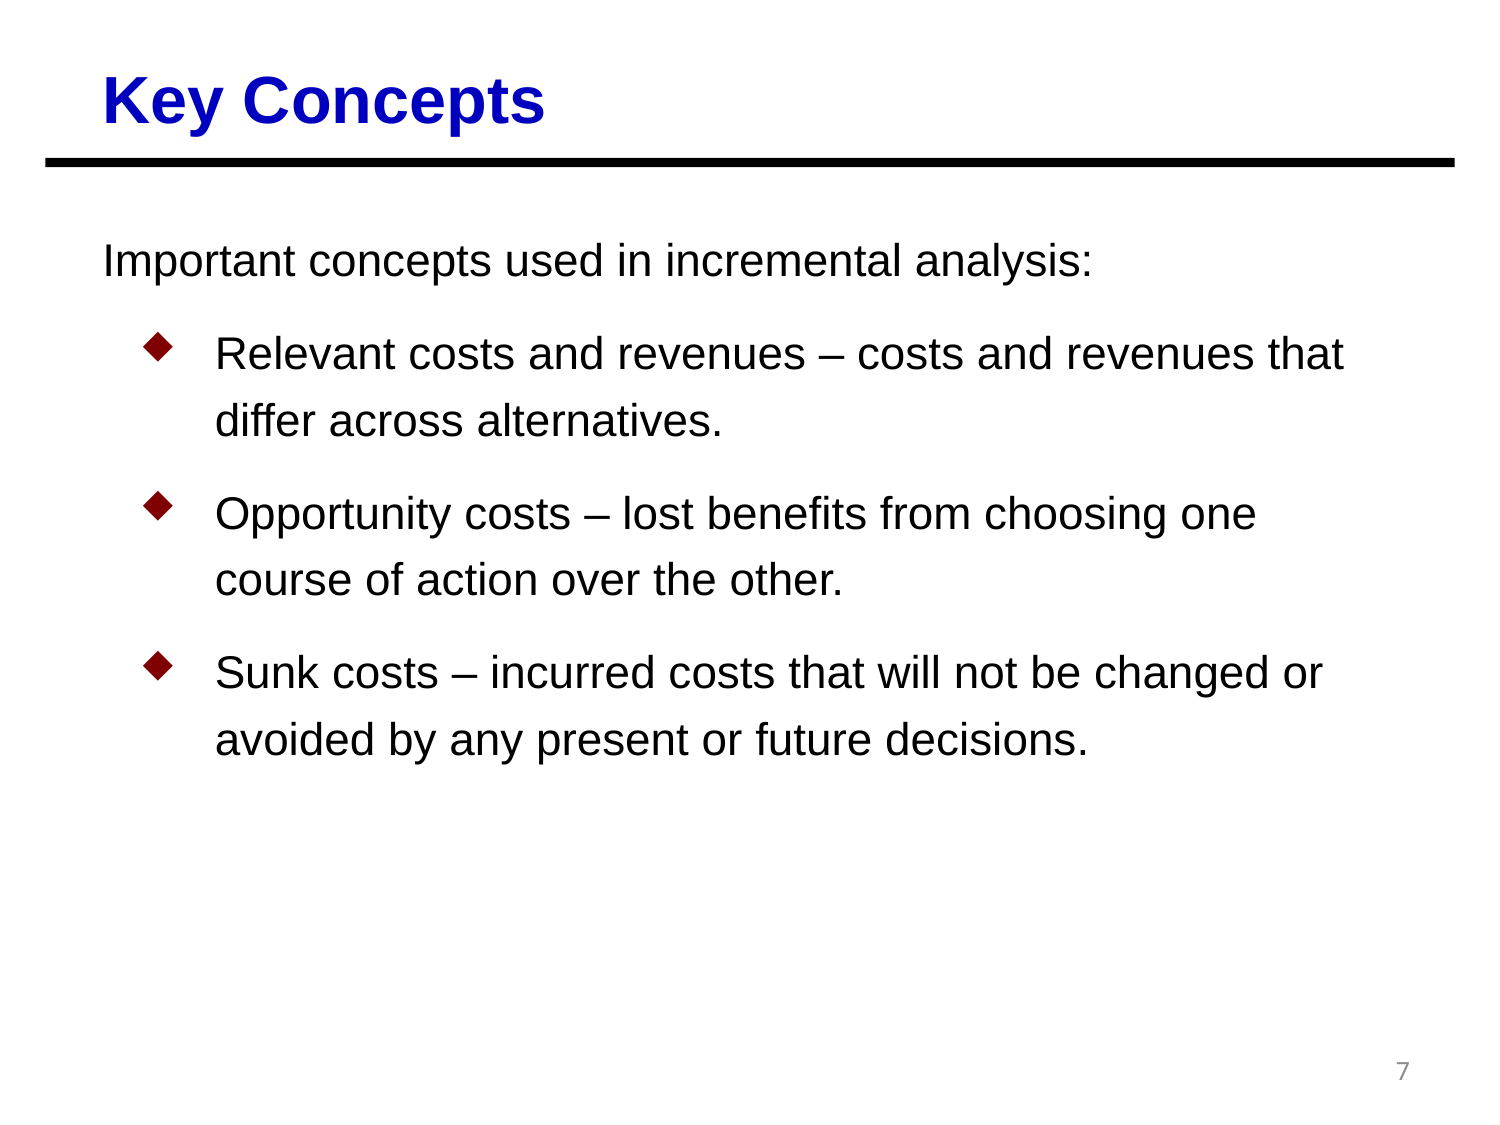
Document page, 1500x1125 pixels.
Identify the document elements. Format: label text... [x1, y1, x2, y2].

list Important concepts used in incremental analysis: Relevant costs and revenues – costs and revenues that differ across alternatives. Opportunity costs – lost benefits from choosing one course of action over the other. Sunk costs – incurred costs that will not be changed or avoided by any present or future decisions. [87, 212, 1363, 838]
text_box Key Concepts [87, 50, 1450, 142]
slide_number 7 [1074, 1042, 1425, 1103]
